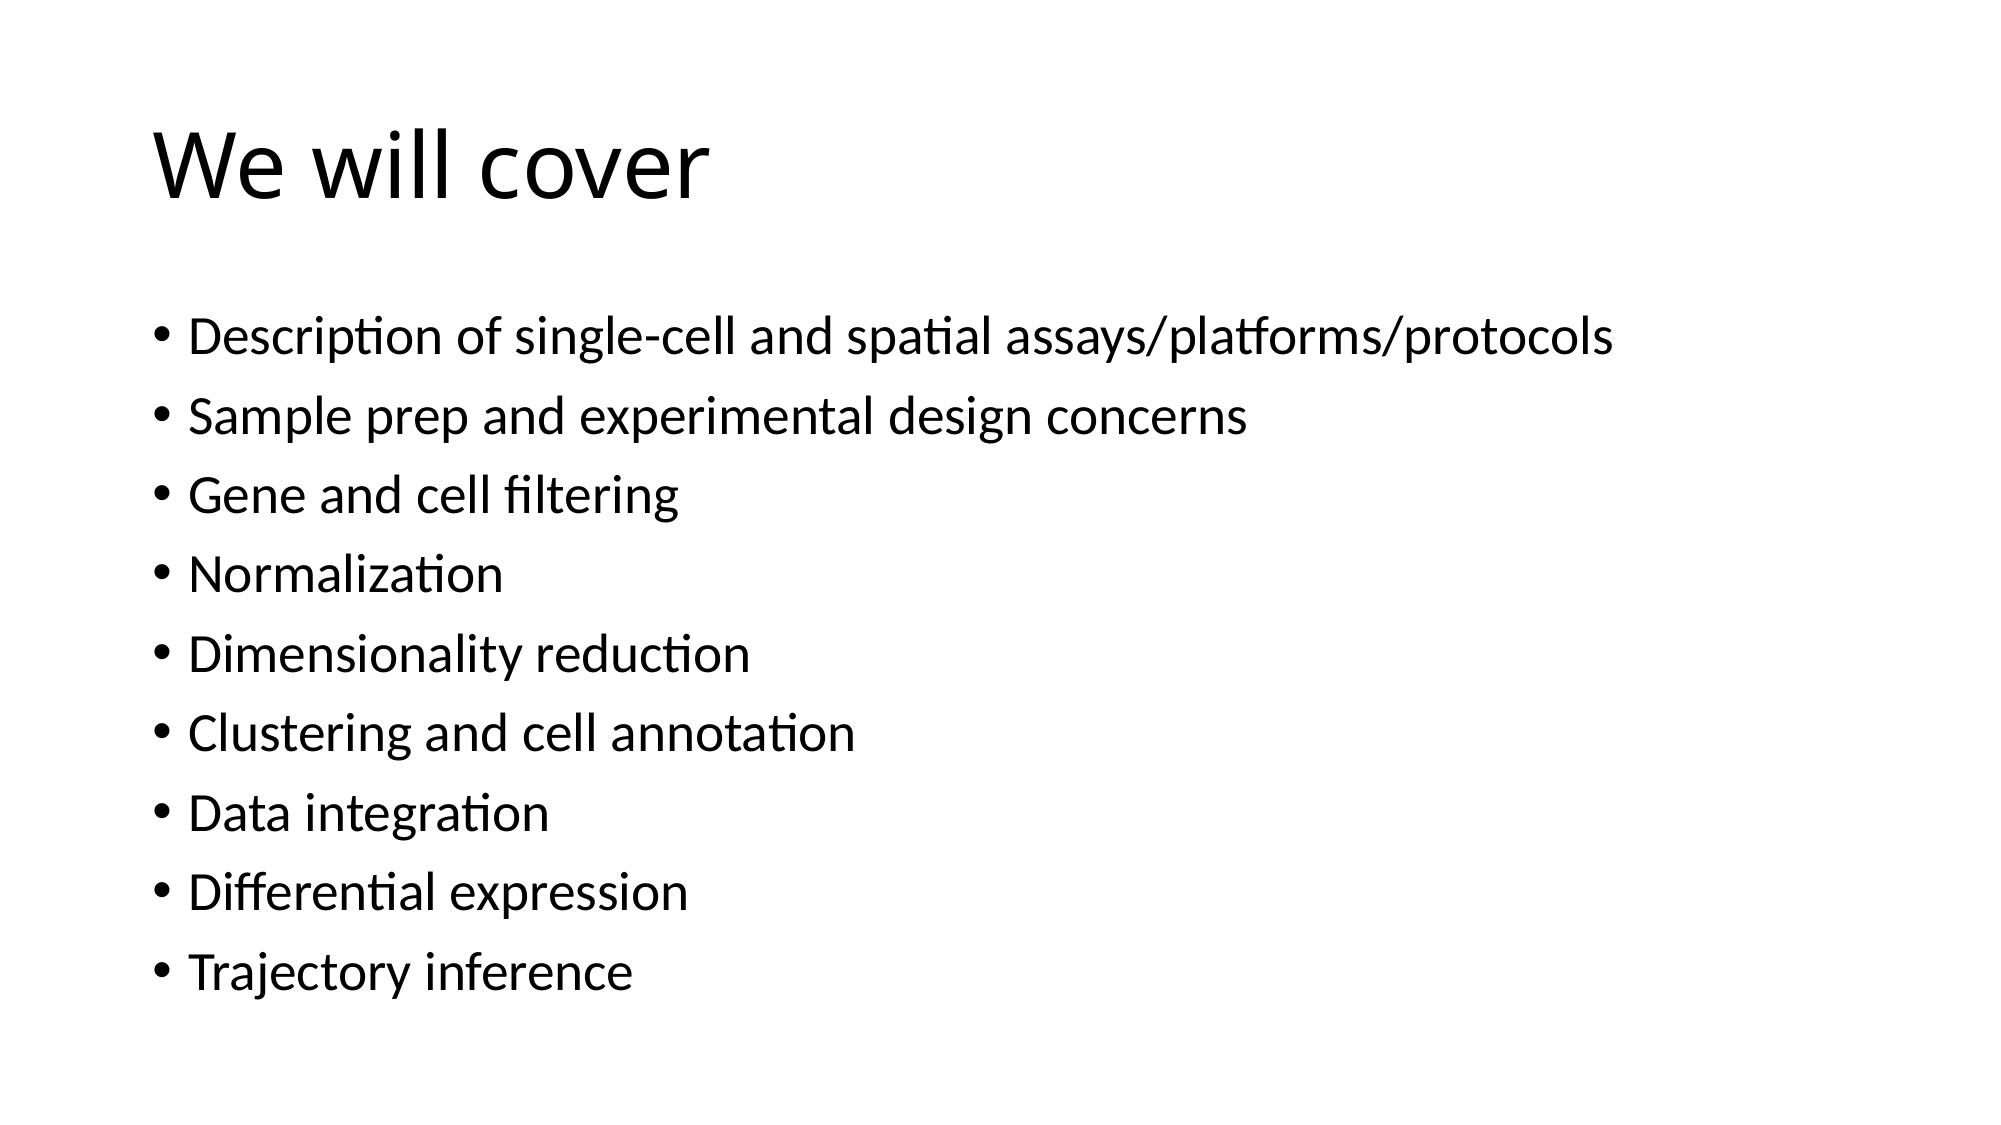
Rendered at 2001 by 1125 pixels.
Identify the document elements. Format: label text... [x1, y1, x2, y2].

list Description of single-cell and spatial assays/platforms/protocols Sample prep and experimental design concerns Gene and cell filtering Normalization Dimensionality reduction Clustering and cell annotation Data integration Differential expression Trajectory inference [137, 299, 1863, 1014]
title We will cover [137, 59, 1863, 278]
